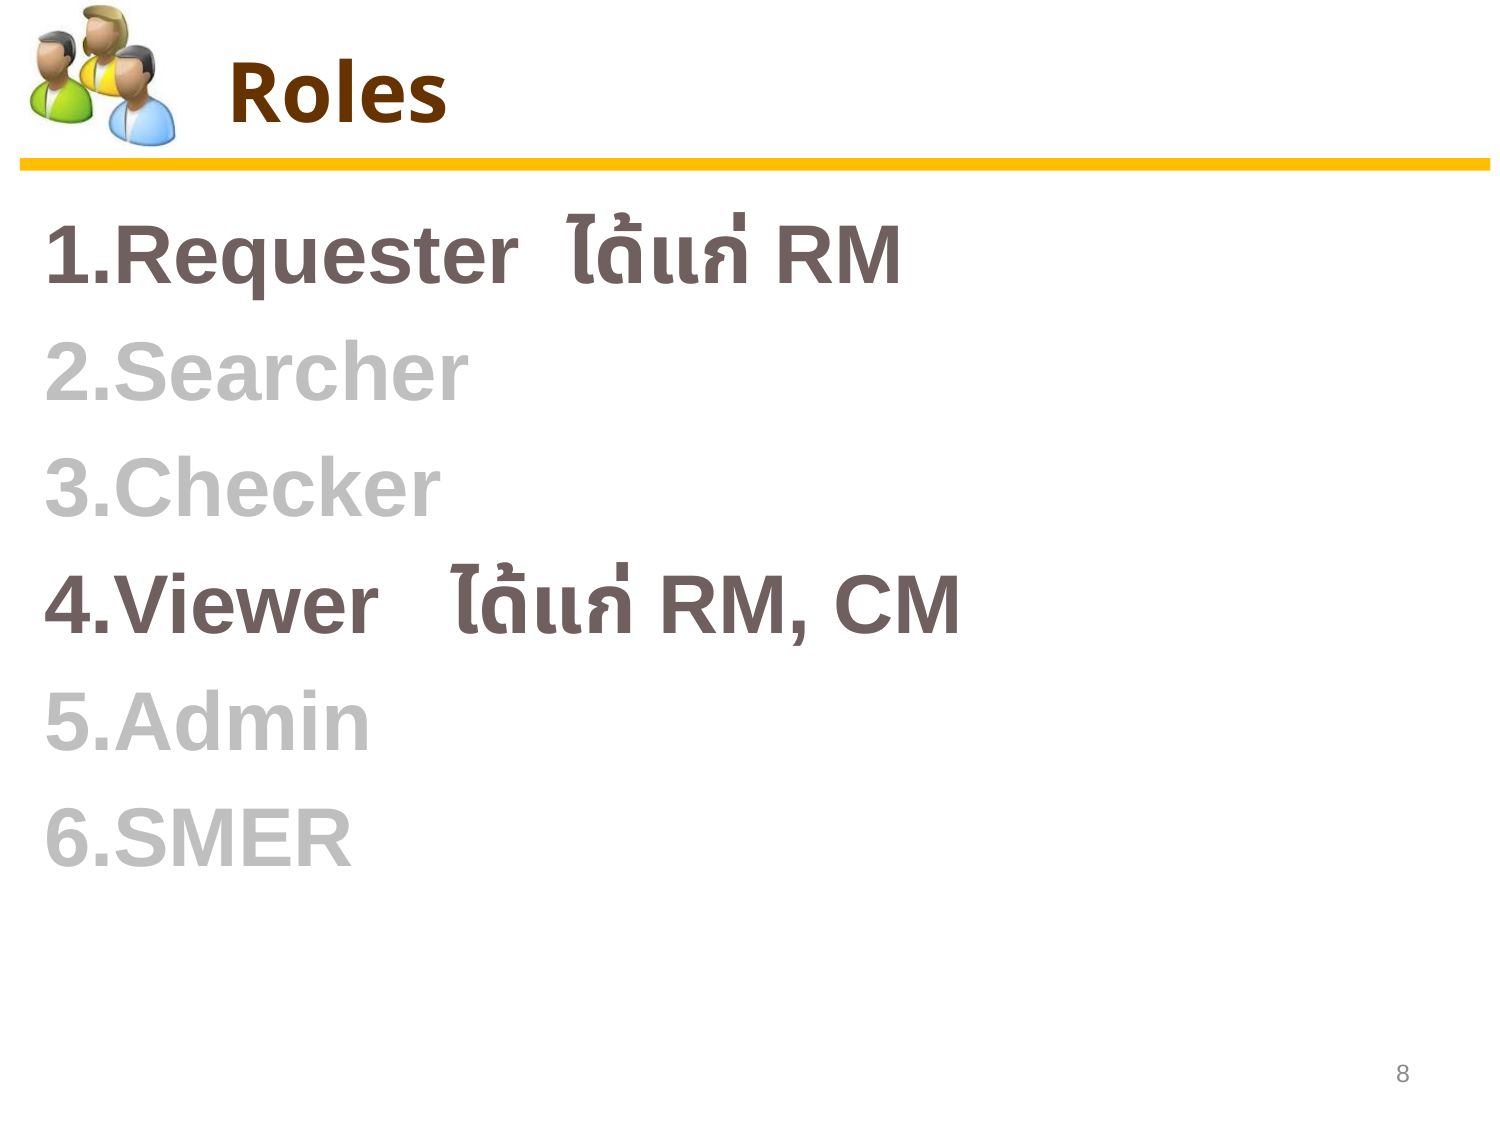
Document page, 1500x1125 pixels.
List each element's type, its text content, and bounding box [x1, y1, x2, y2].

picture [29, 0, 177, 148]
text_box Requester ได้แก่ RM Searcher Checker Viewer ได้แก่ RM, CM Admin SMER [29, 192, 1382, 979]
slide_number 8 [1074, 1042, 1425, 1103]
text_box Roles [211, 31, 1166, 147]
